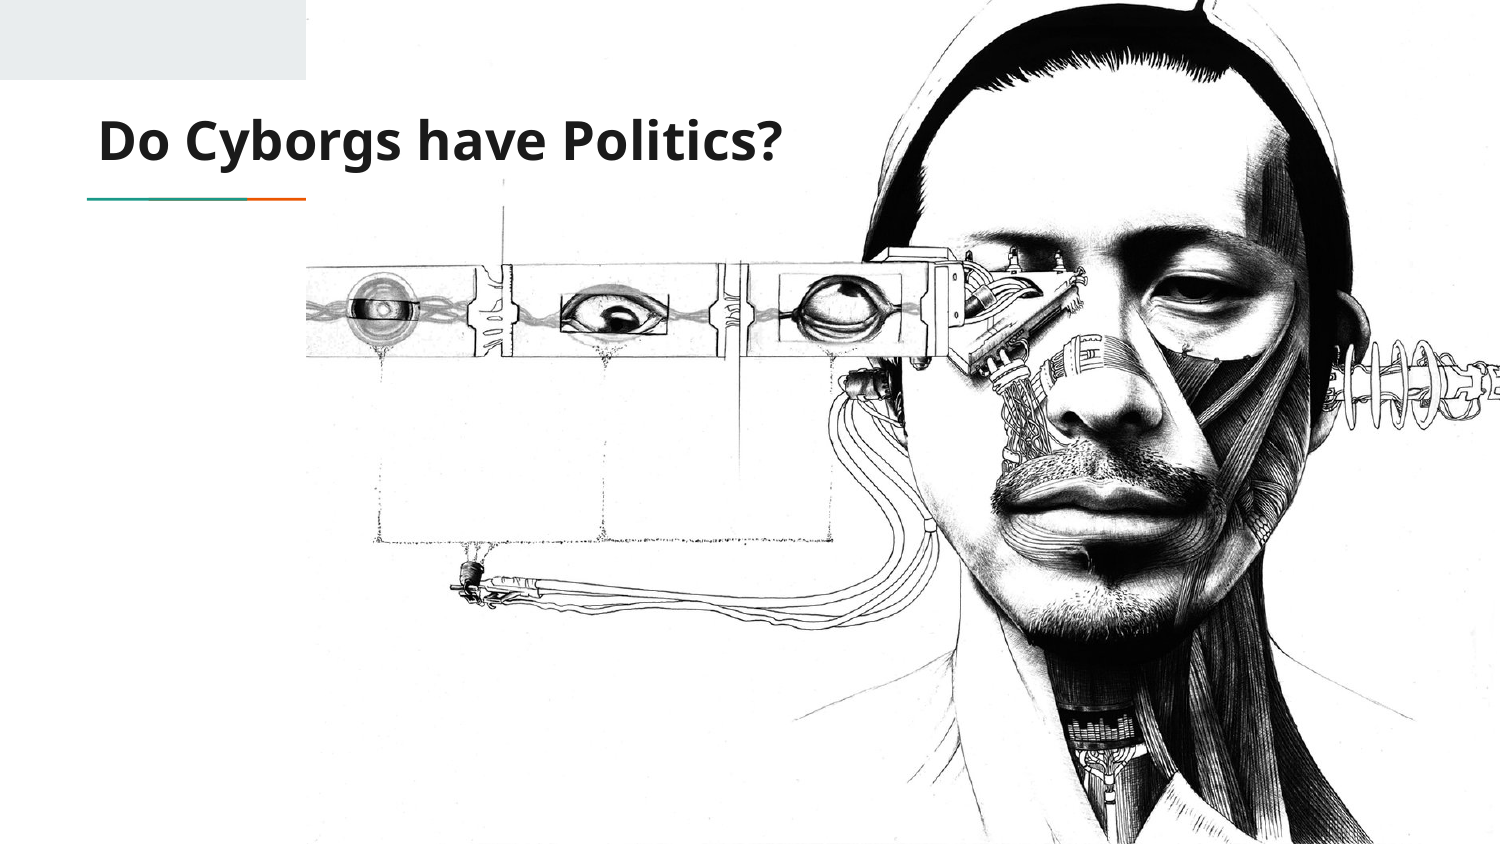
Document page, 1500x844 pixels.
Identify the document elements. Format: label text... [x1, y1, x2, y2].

title Do Cyborgs have Politics? [82, 91, 301, 180]
picture [306, 0, 1500, 844]
